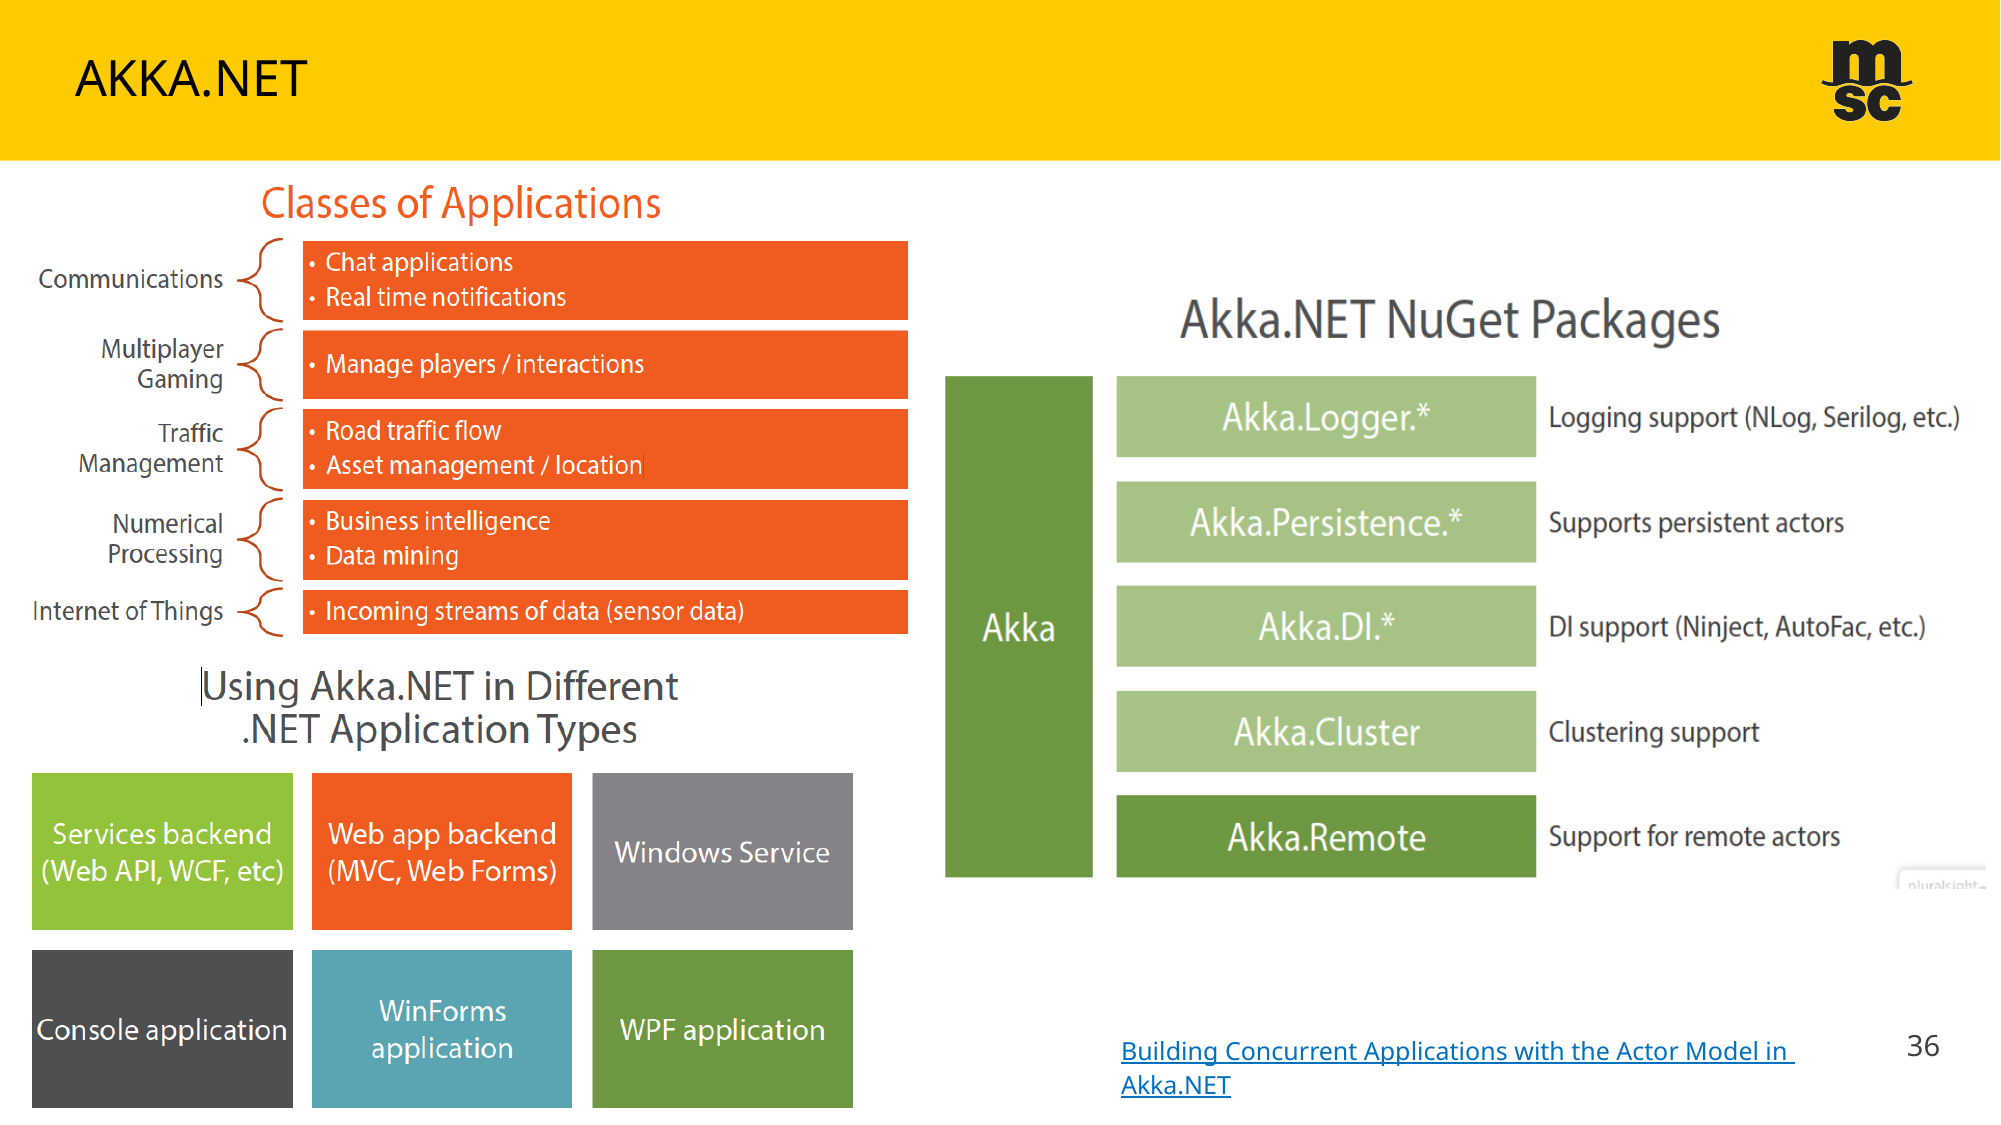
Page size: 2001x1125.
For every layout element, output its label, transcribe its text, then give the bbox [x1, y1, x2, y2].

picture [1797, 5, 1937, 157]
title AKKA.NET [75, 6, 1474, 155]
text_box Building Concurrent Applications with the Actor Model in Akka.NET [1106, 1027, 1880, 1111]
picture [937, 294, 1986, 889]
picture [28, 663, 861, 1113]
slide_number 36 [1879, 1019, 1956, 1070]
picture [28, 175, 916, 643]
